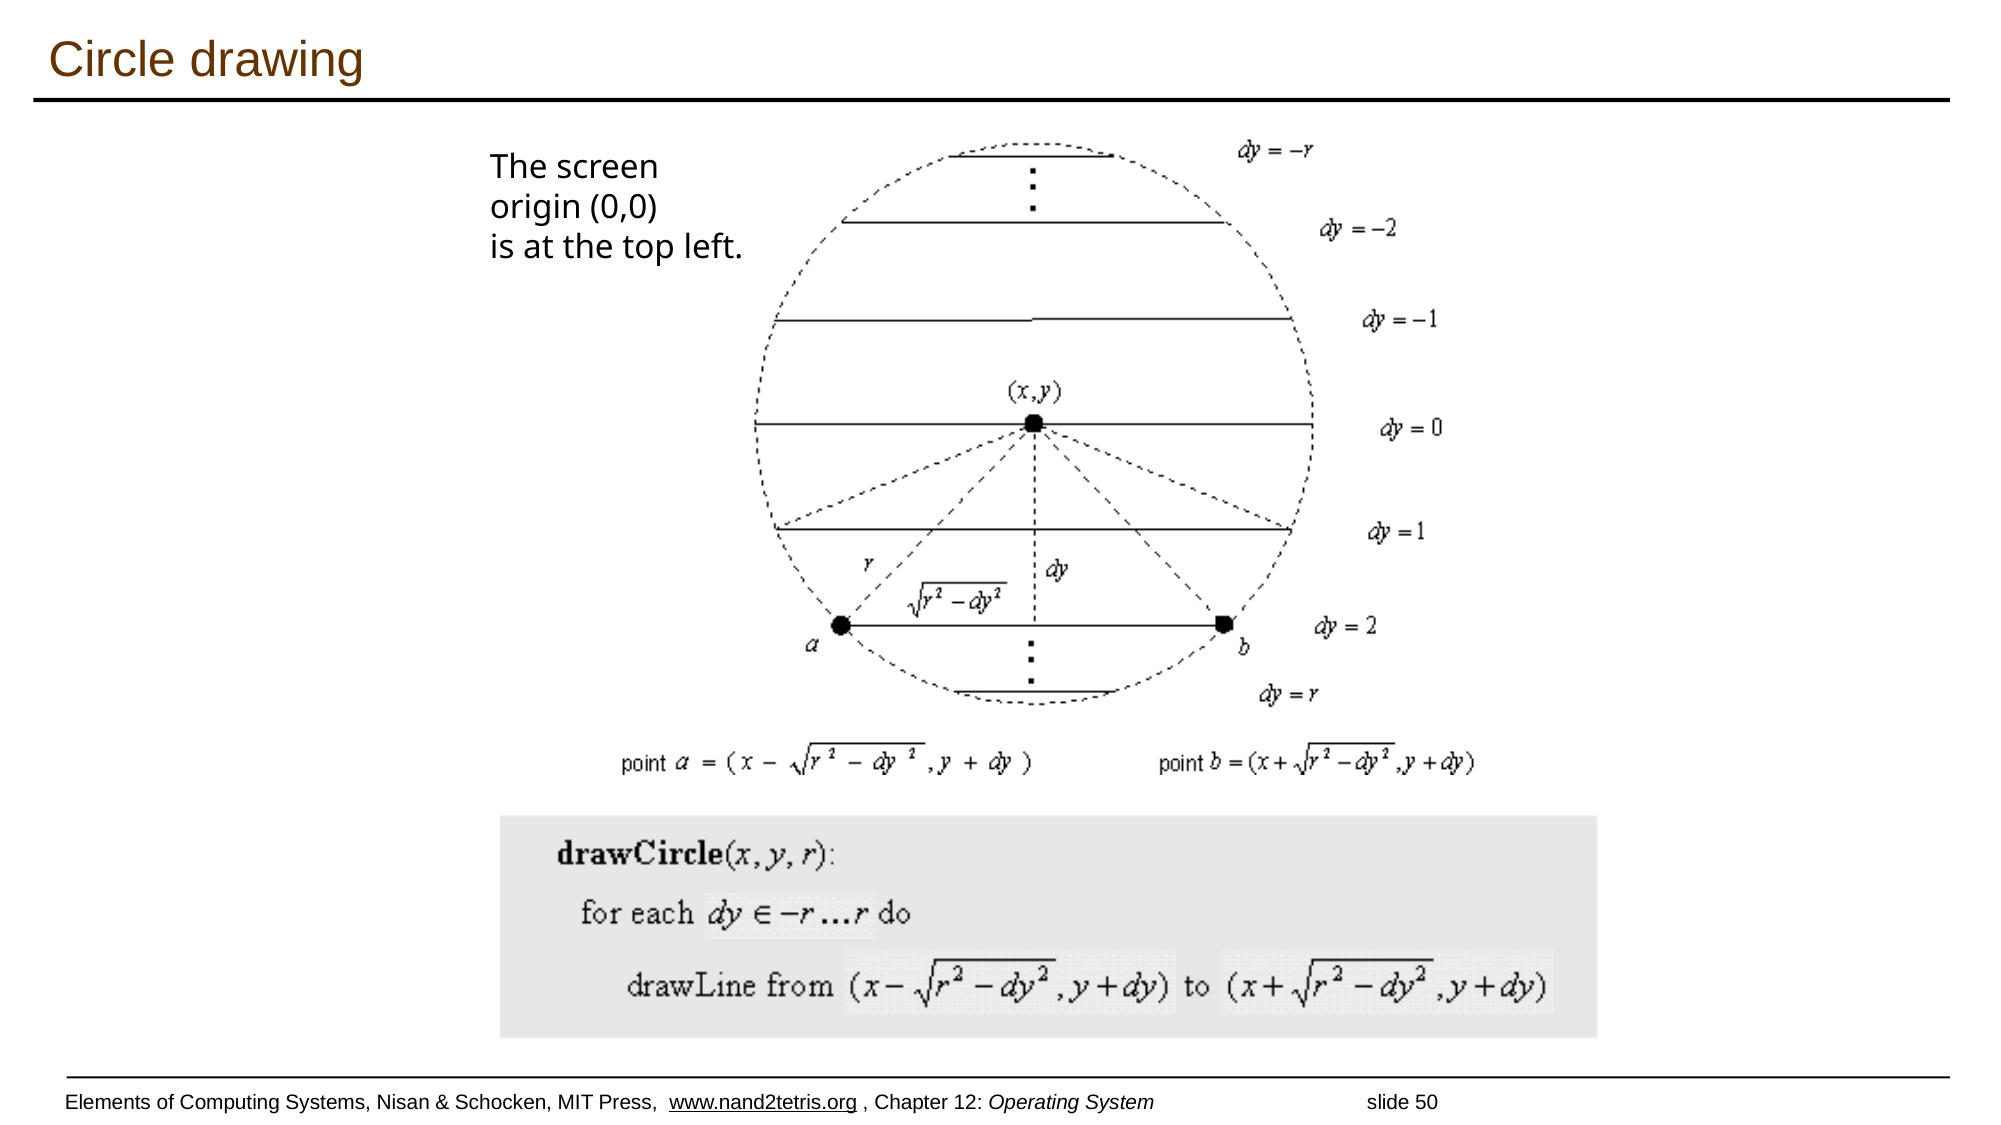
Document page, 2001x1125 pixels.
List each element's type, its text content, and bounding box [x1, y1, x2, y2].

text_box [474, 124, 1497, 776]
title Circle drawing [33, 12, 1950, 100]
picture [499, 812, 1601, 1043]
